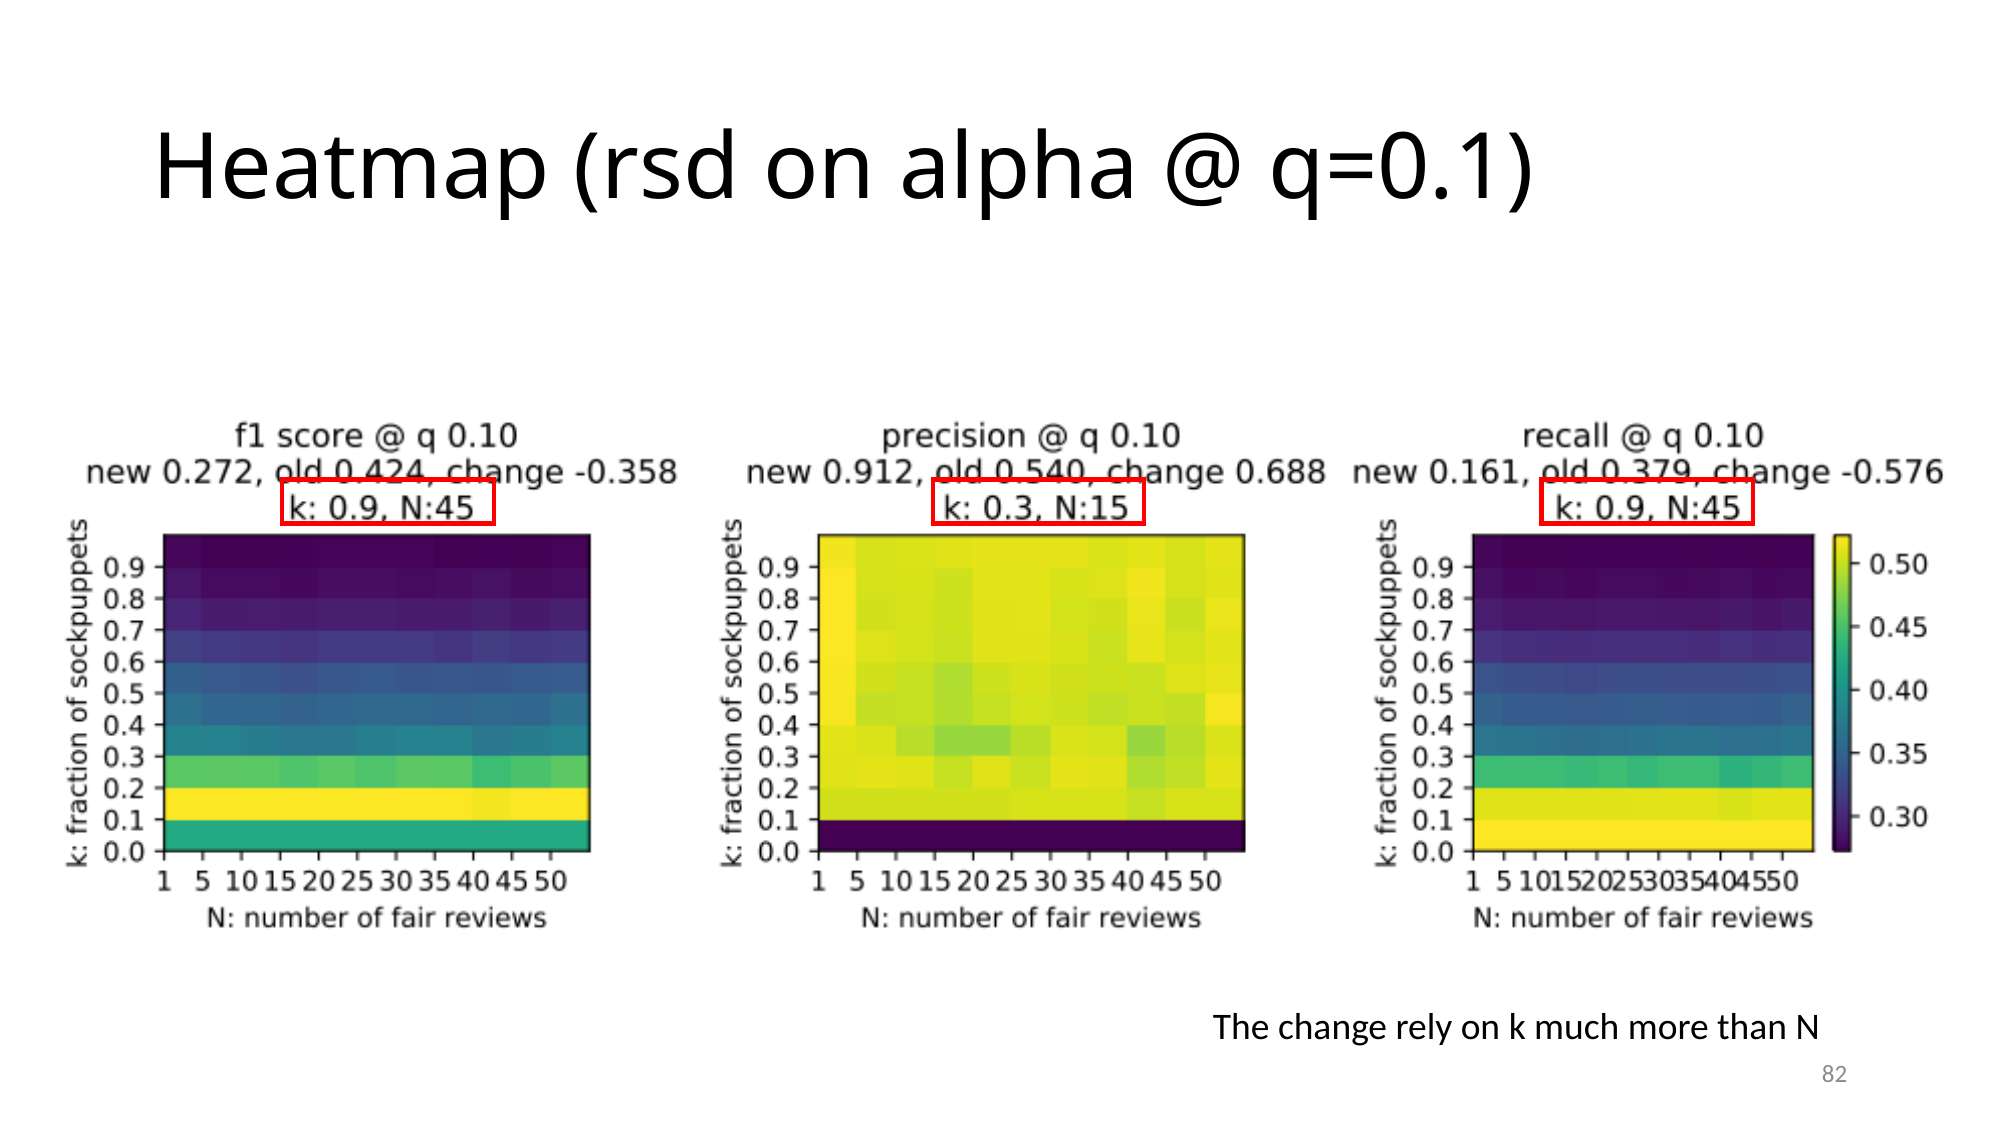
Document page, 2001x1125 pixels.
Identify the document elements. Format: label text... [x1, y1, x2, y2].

title Heatmap (rsd on alpha @ q=0.1) [137, 59, 1863, 278]
picture [37, 383, 1961, 960]
slide_number 82 [1412, 1042, 1863, 1103]
text_box The change rely on k much more than N [1198, 994, 1962, 1055]
